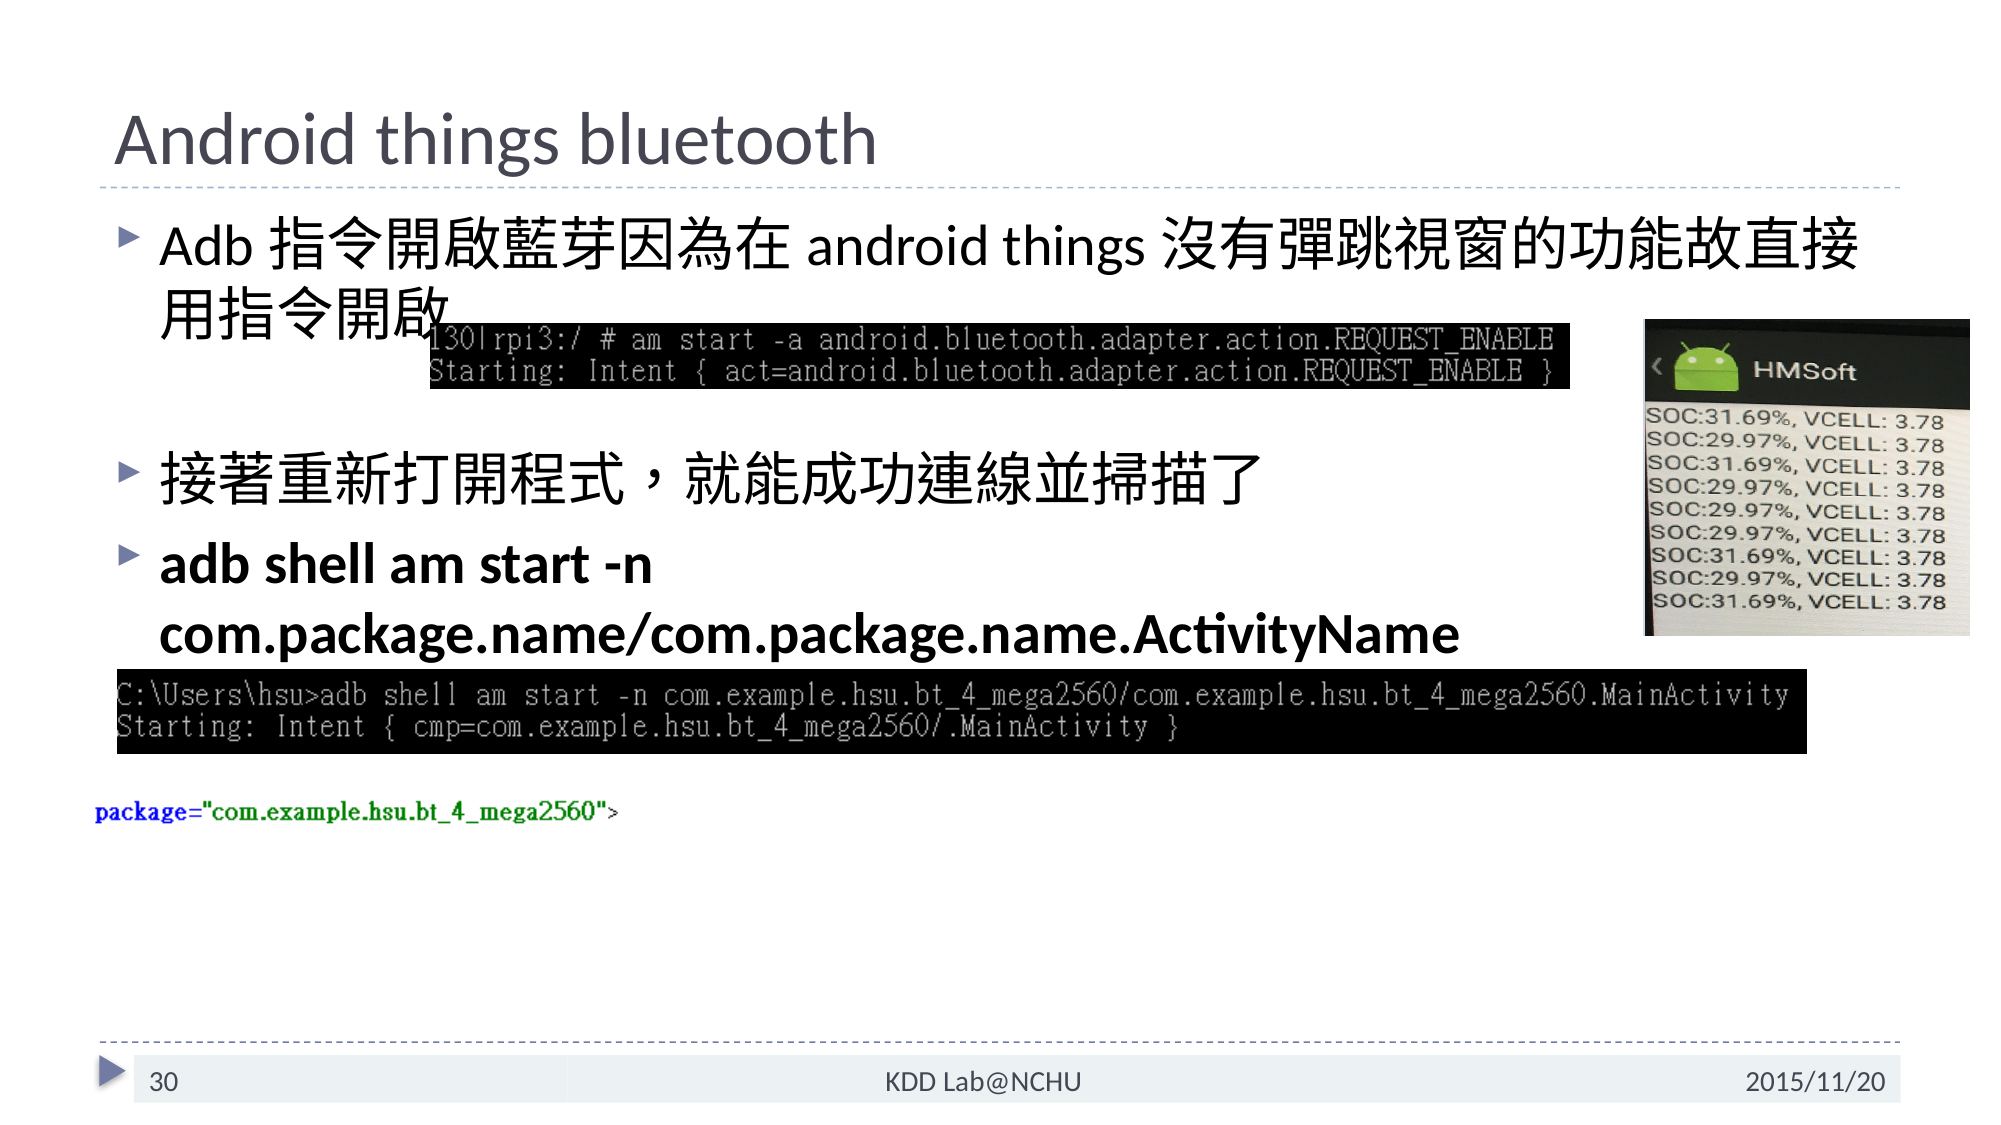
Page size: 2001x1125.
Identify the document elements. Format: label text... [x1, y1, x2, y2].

picture [80, 787, 691, 842]
picture [1643, 319, 1970, 636]
slide_number 30 [133, 1055, 568, 1103]
picture [430, 322, 1570, 389]
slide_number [1401, 1055, 1901, 1103]
picture [117, 669, 1807, 755]
footer KDD Lab@NCHU [568, 1055, 1401, 1103]
list Adb指令開啟藍芽因為在android things沒有彈跳視窗的功能故直接用指令開啟 接著重新打開程式，就能成功連線並掃描了 adb shell am start -n com.package.name/com.package.name.ActivityName [99, 200, 1900, 1010]
title Android things bluetooth [99, 24, 1900, 188]
